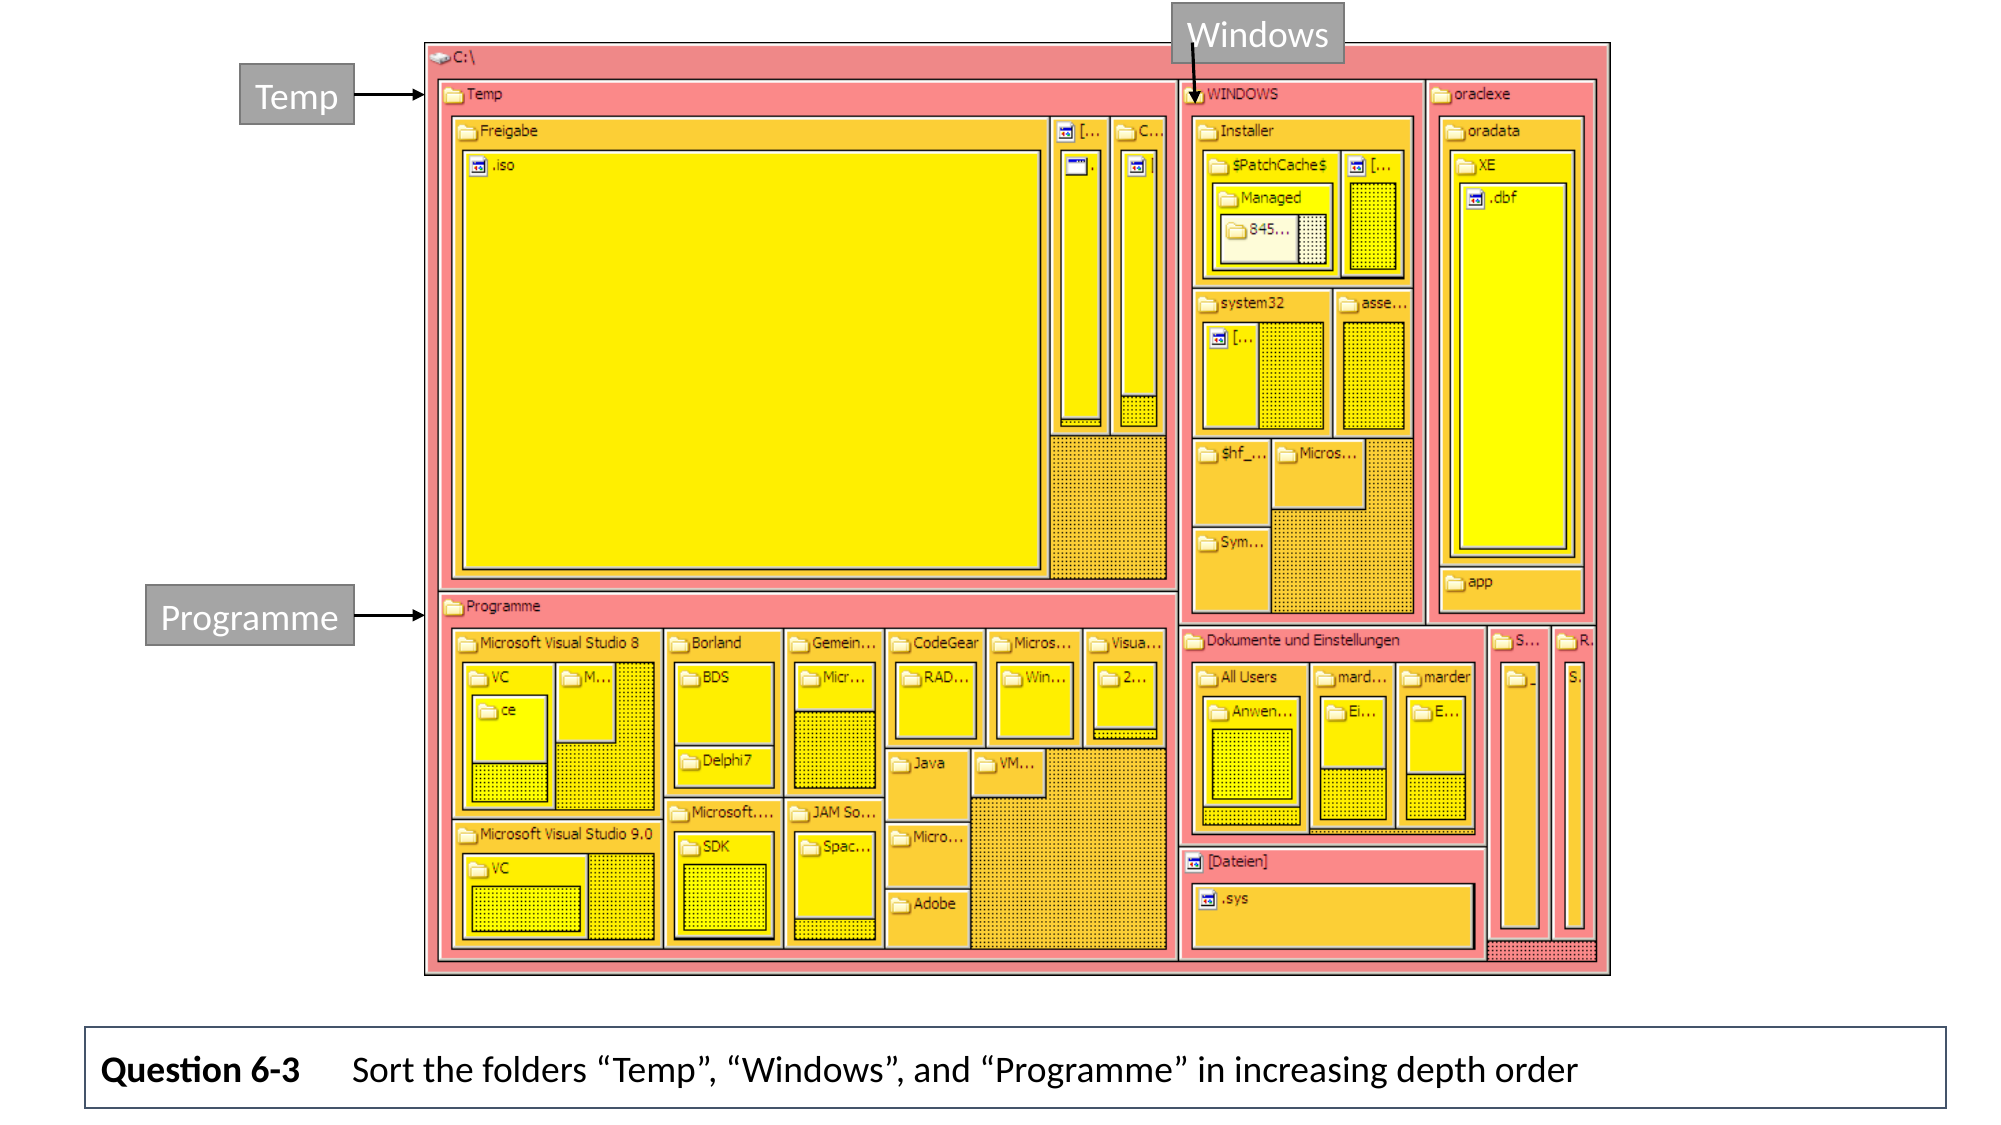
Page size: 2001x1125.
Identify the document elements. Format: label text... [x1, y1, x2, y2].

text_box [1192, 42, 1196, 104]
picture [424, 42, 1611, 976]
text_box [84, 1026, 1947, 1109]
text_box Sort the folders “Temp”, “Windows”, and “Programme” in increasing depth order [337, 1037, 1830, 1125]
text_box Question 6-3 [86, 1037, 316, 1097]
text_box Temp [239, 63, 355, 125]
text_box Windows [1171, 2, 1345, 42]
text_box Programme [145, 584, 355, 646]
